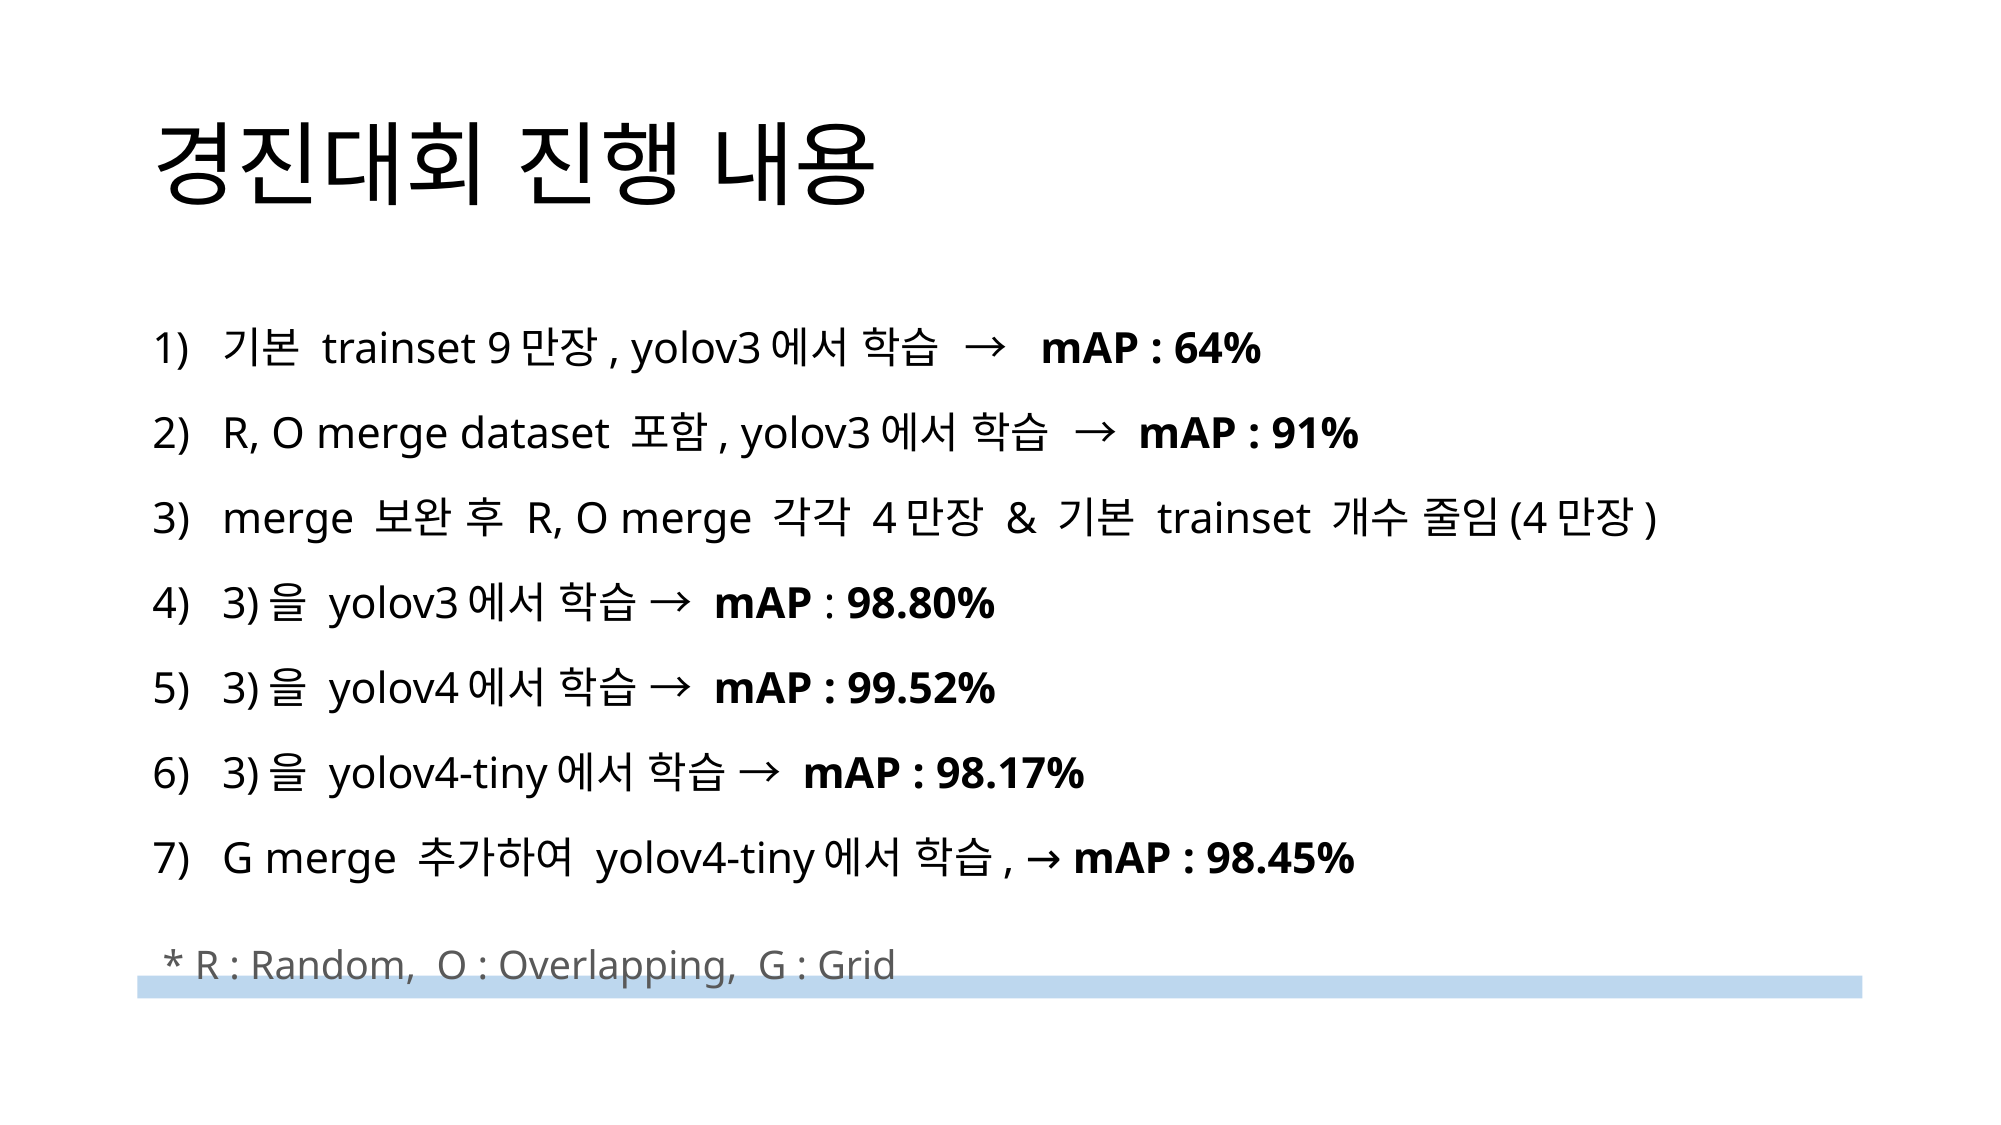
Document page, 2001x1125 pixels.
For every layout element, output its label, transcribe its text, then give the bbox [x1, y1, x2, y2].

title 경진대회 진행 내용 [137, 59, 1863, 278]
list 기본 trainset 9만장, yolov3에서 학습 → mAP : 64% R, O merge dataset 포함, yolov3에서 학습 → mAP : 91% merge 보완 후 R, O merge 각각 4만장 & 기본 trainset 개수 줄임(4만장) 3)을 yolov3에서 학습 → mAP : 98.80% 3)을 yolov4에서 학습 → mAP : 99.52% 3)을 yolov4-tiny에서 학습 → mAP : 98.17% G merge 추가하여 yolov4-tiny에서 학습, → mAP : 98.45% * R : Random, O : Overlapping, G : Grid [137, 298, 1847, 1001]
